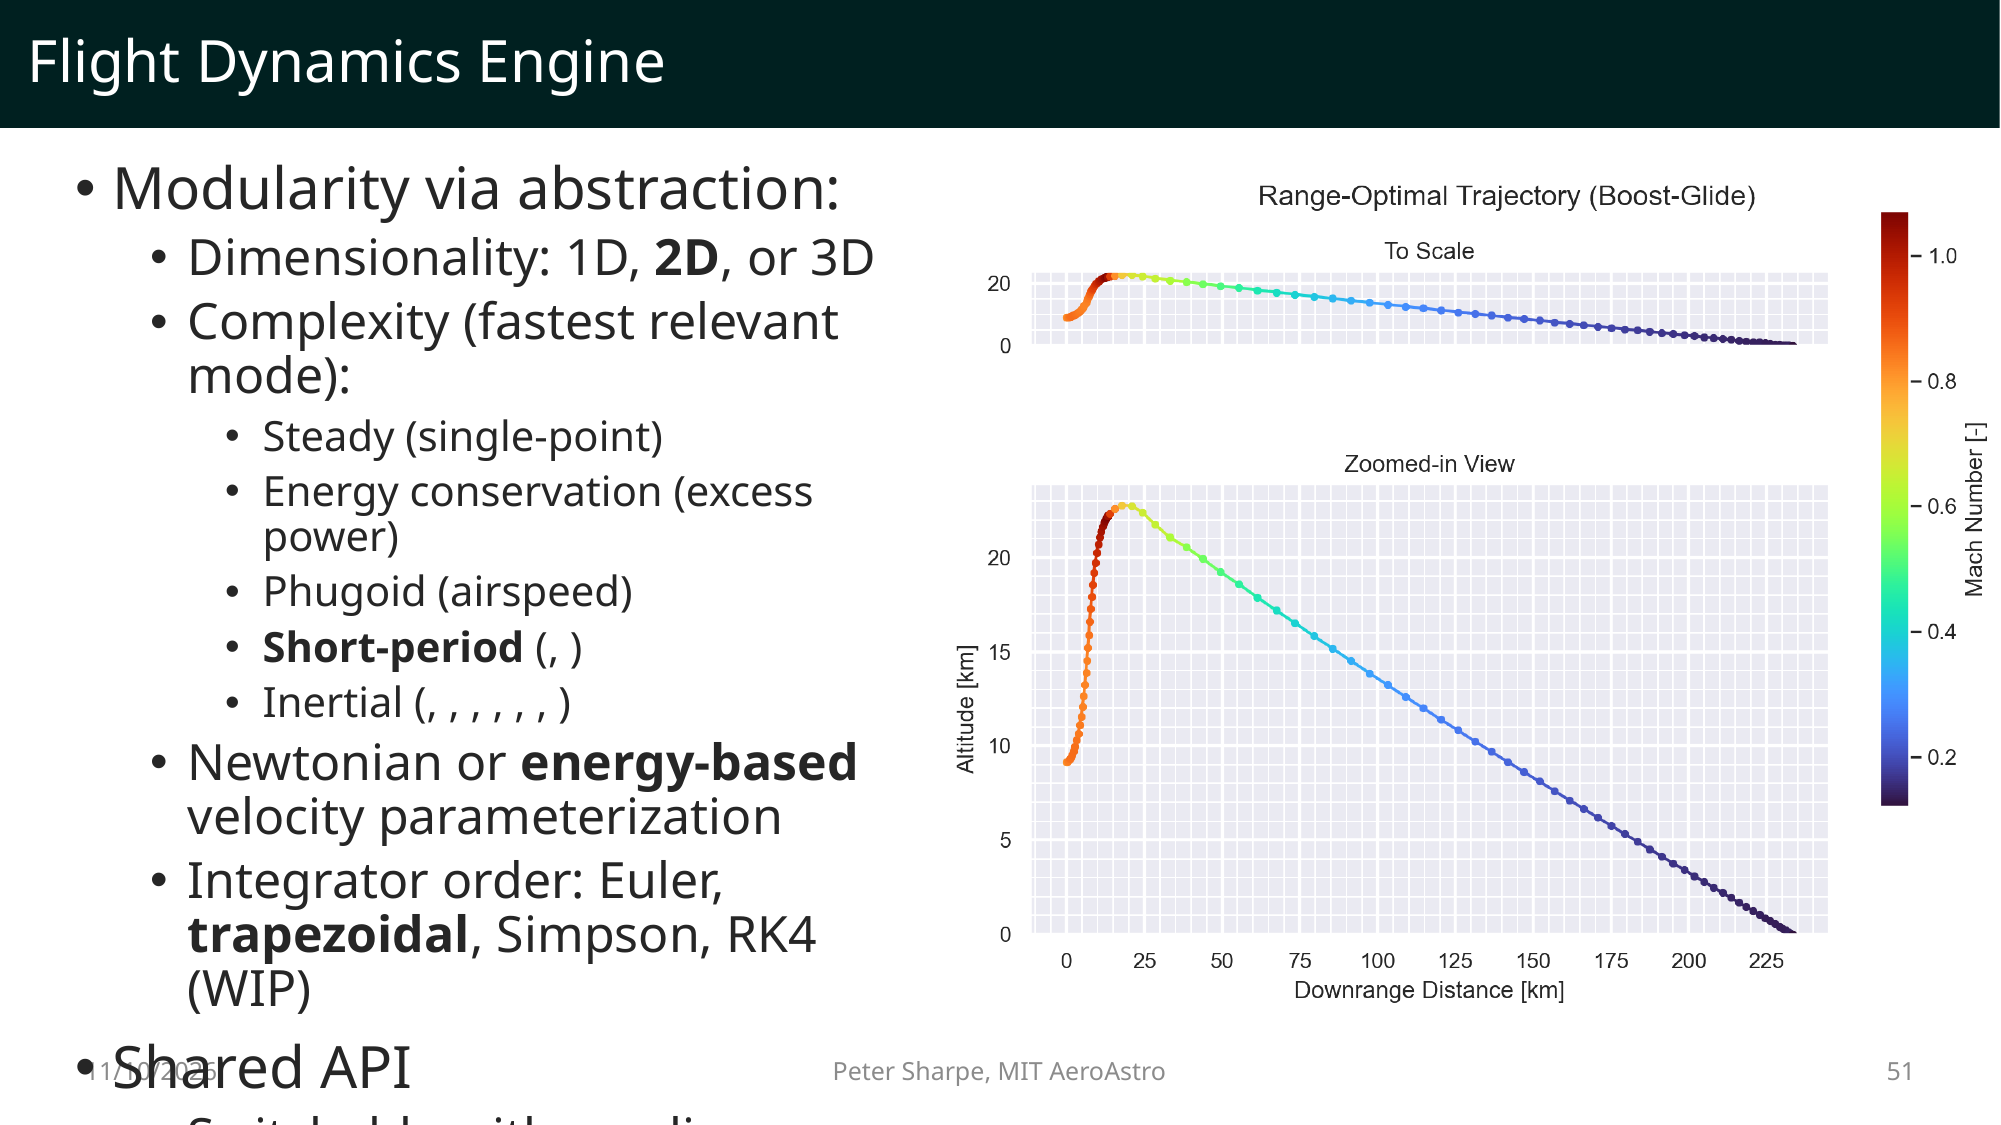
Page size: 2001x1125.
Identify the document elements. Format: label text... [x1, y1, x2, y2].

picture [939, 168, 2000, 1020]
slide_number 51 [1733, 1042, 1931, 1103]
footer Peter Sharpe, MIT AeroAstro [287, 1042, 1713, 1103]
title Flight Dynamics Engine [12, 23, 1873, 105]
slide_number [69, 1042, 267, 1103]
